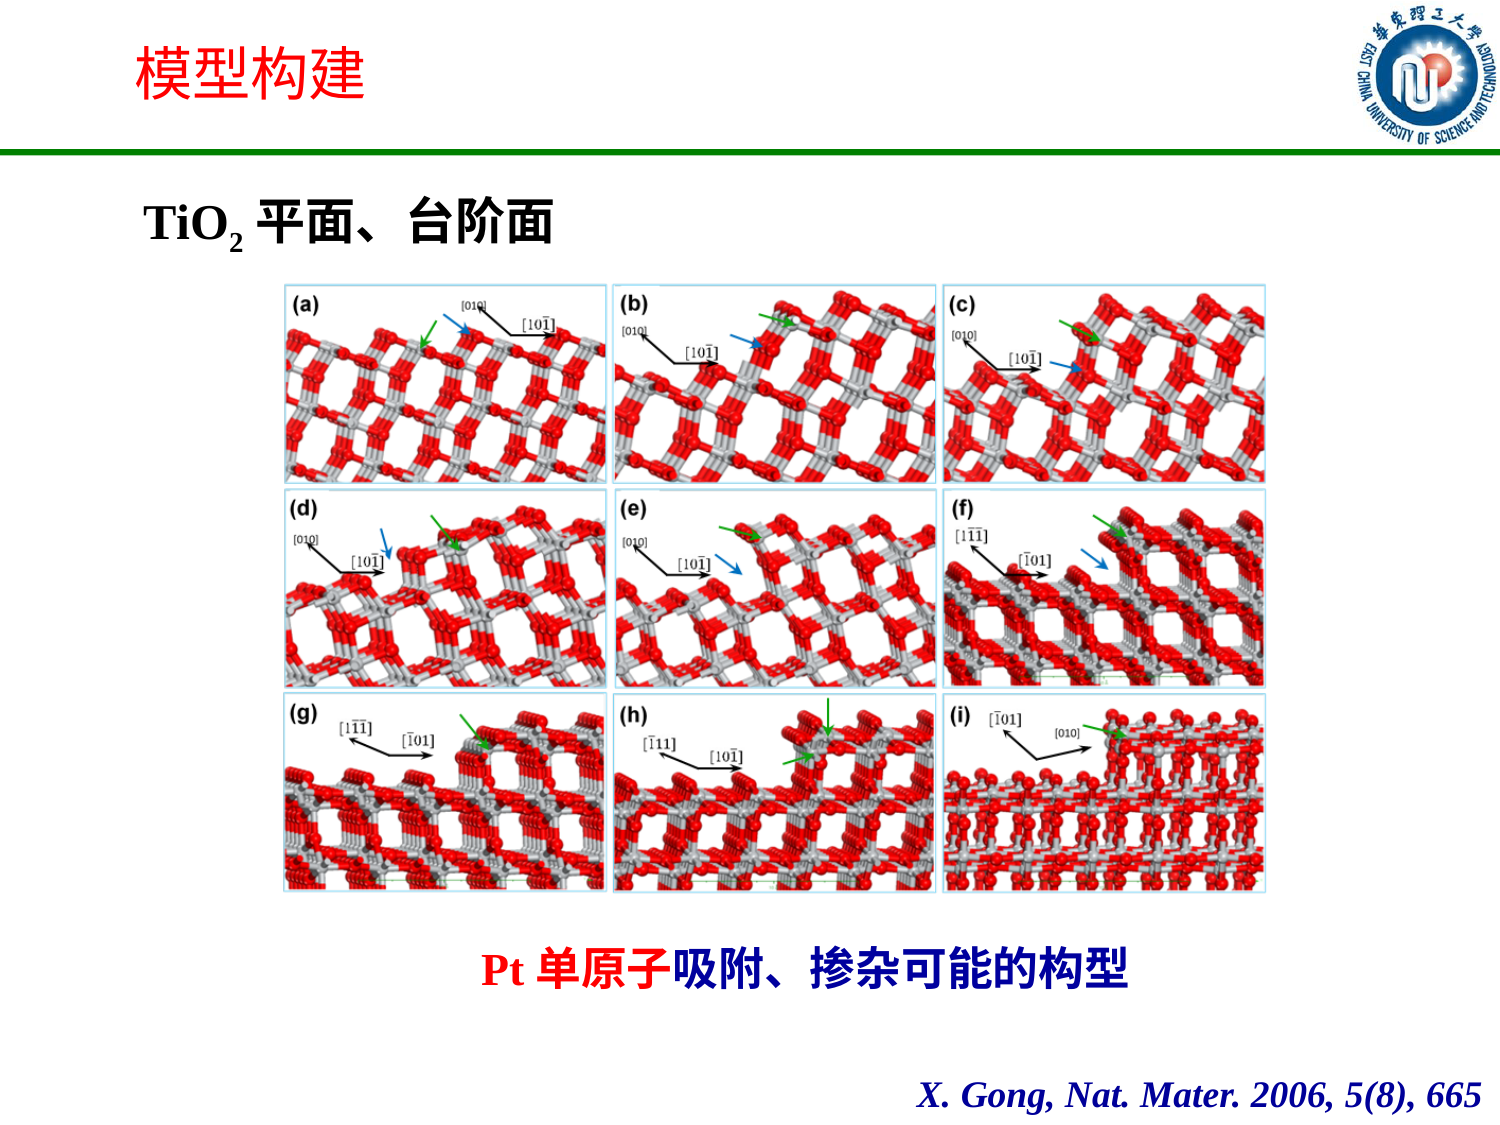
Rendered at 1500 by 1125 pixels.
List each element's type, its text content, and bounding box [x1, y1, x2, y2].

text_box X. Gong, Nat. Mater. 2006, 5(8), 665 [902, 1062, 1498, 1123]
picture [277, 278, 1270, 900]
text_box TiO2平面、台阶面 [128, 182, 571, 266]
text_box Pt单原子吸附、掺杂可能的构型 [466, 932, 1176, 1003]
text_box 模型构建 [119, 29, 383, 115]
picture [1352, 1, 1500, 150]
